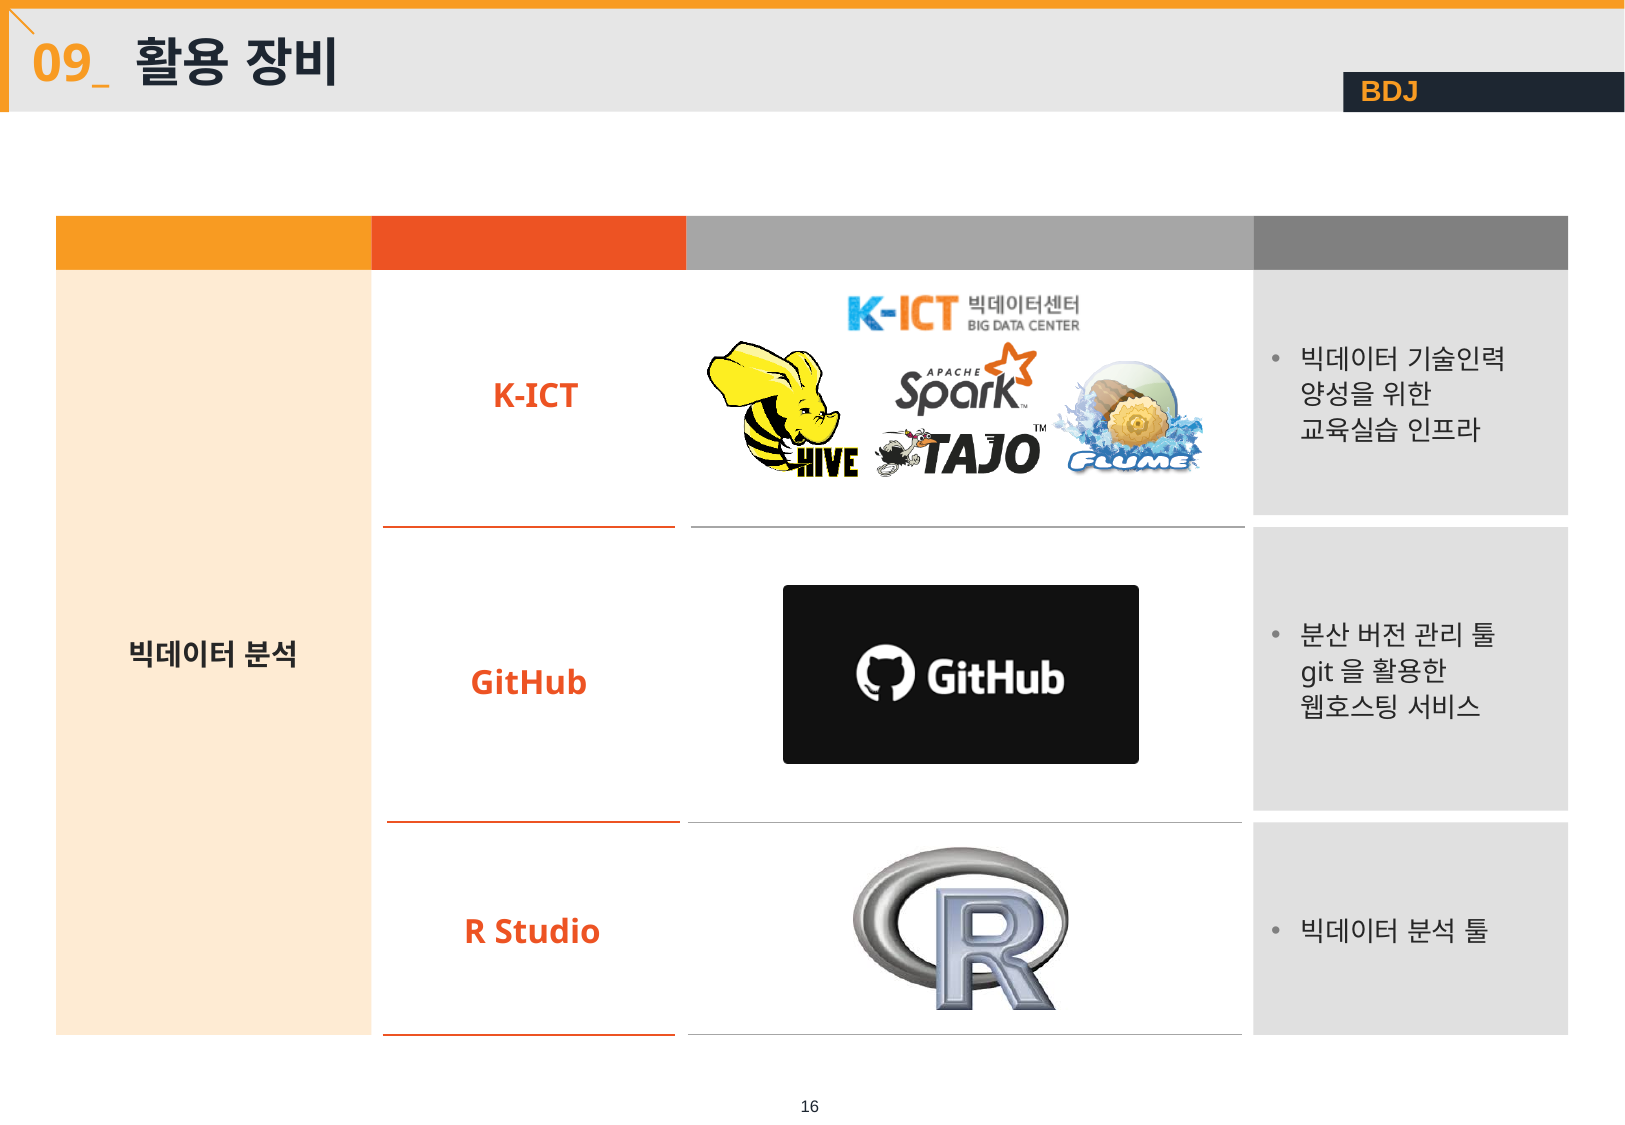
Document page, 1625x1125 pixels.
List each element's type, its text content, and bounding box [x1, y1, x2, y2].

picture [893, 340, 1038, 418]
picture [868, 422, 1048, 483]
title 09_ 활용 장비 [17, 15, 1285, 107]
picture [707, 341, 858, 477]
picture [844, 290, 1088, 336]
picture [783, 585, 1139, 764]
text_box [56, 215, 1569, 1036]
picture [1051, 340, 1203, 492]
picture [853, 846, 1070, 1010]
